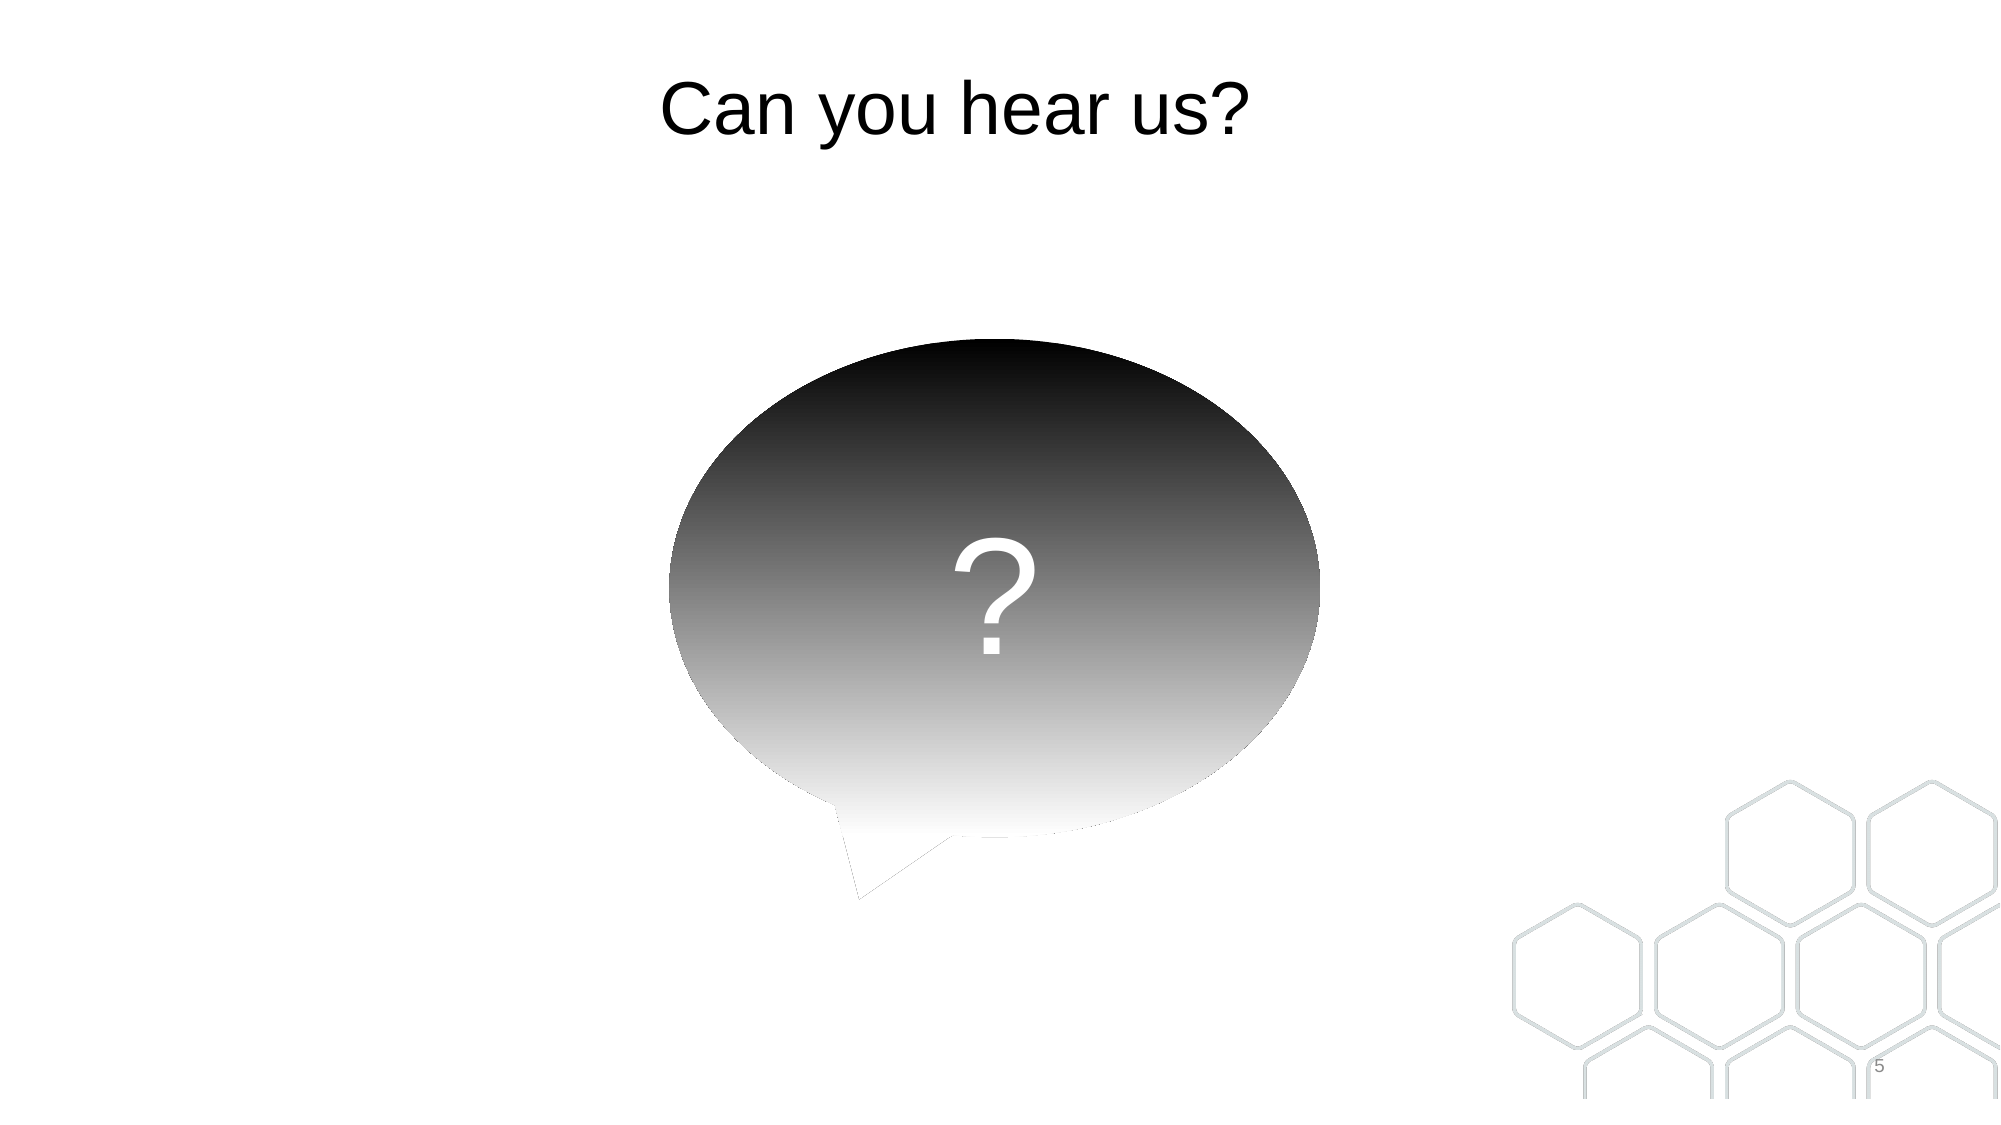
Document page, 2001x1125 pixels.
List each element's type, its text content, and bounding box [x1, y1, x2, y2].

slide_number 5 [1433, 1035, 1900, 1095]
title Can you hear us? [137, 59, 1775, 150]
picture [1412, 508, 2001, 1099]
text_box ? [667, 336, 1322, 902]
